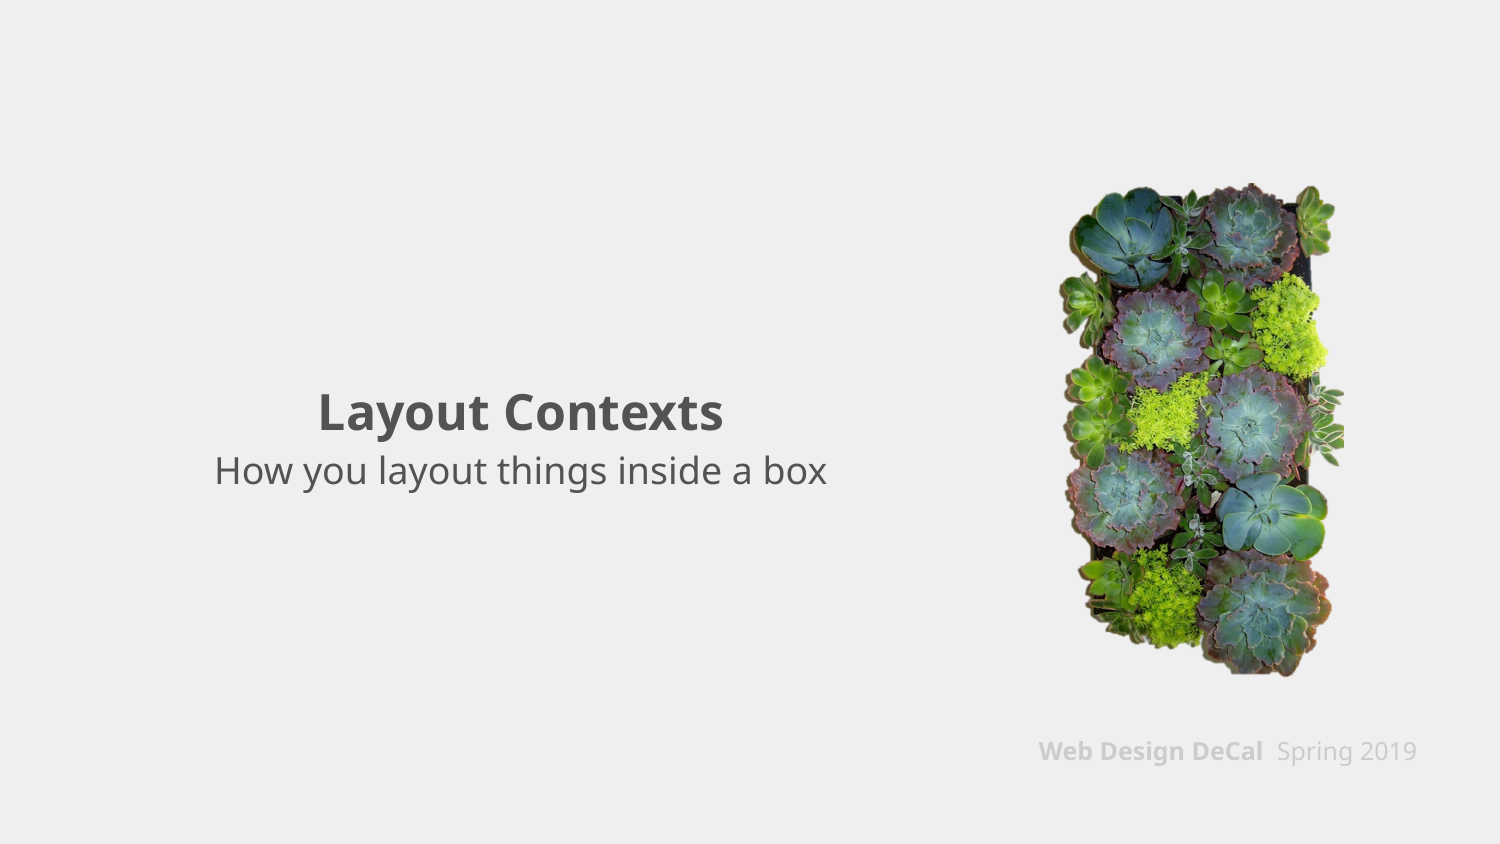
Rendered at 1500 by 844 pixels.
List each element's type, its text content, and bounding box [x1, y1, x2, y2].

title Layout Contexts How you layout things inside a box [75, 169, 968, 694]
picture [982, 168, 1418, 694]
